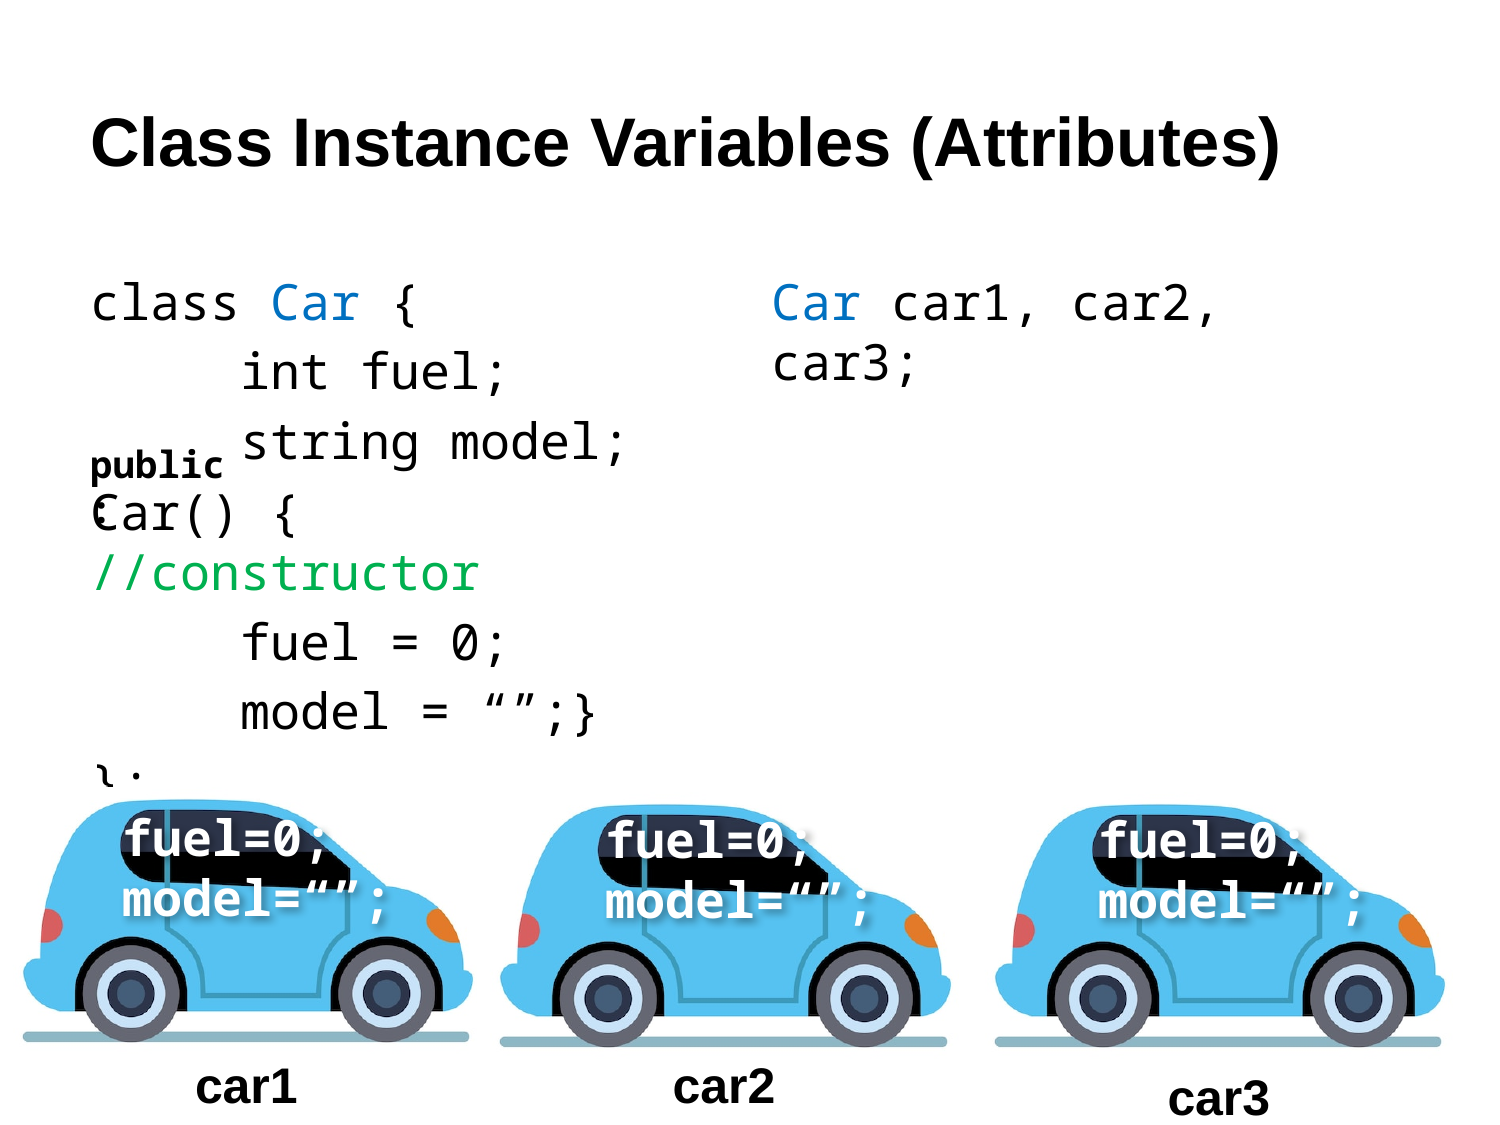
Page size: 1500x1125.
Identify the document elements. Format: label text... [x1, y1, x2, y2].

text_box car1 [180, 1063, 315, 1121]
text_box Car car1, car2, car3; [756, 262, 1406, 763]
text_box car2 [657, 1068, 793, 1121]
text_box public: [75, 434, 251, 539]
list class Car { int fuel; string model; Car() { //constructor fuel = 0; model = “”;} }; [75, 262, 695, 790]
title Class Instance Variables (Attributes) [75, 45, 1425, 233]
picture [0, 787, 1468, 1059]
text_box car3 [1152, 1068, 1287, 1125]
